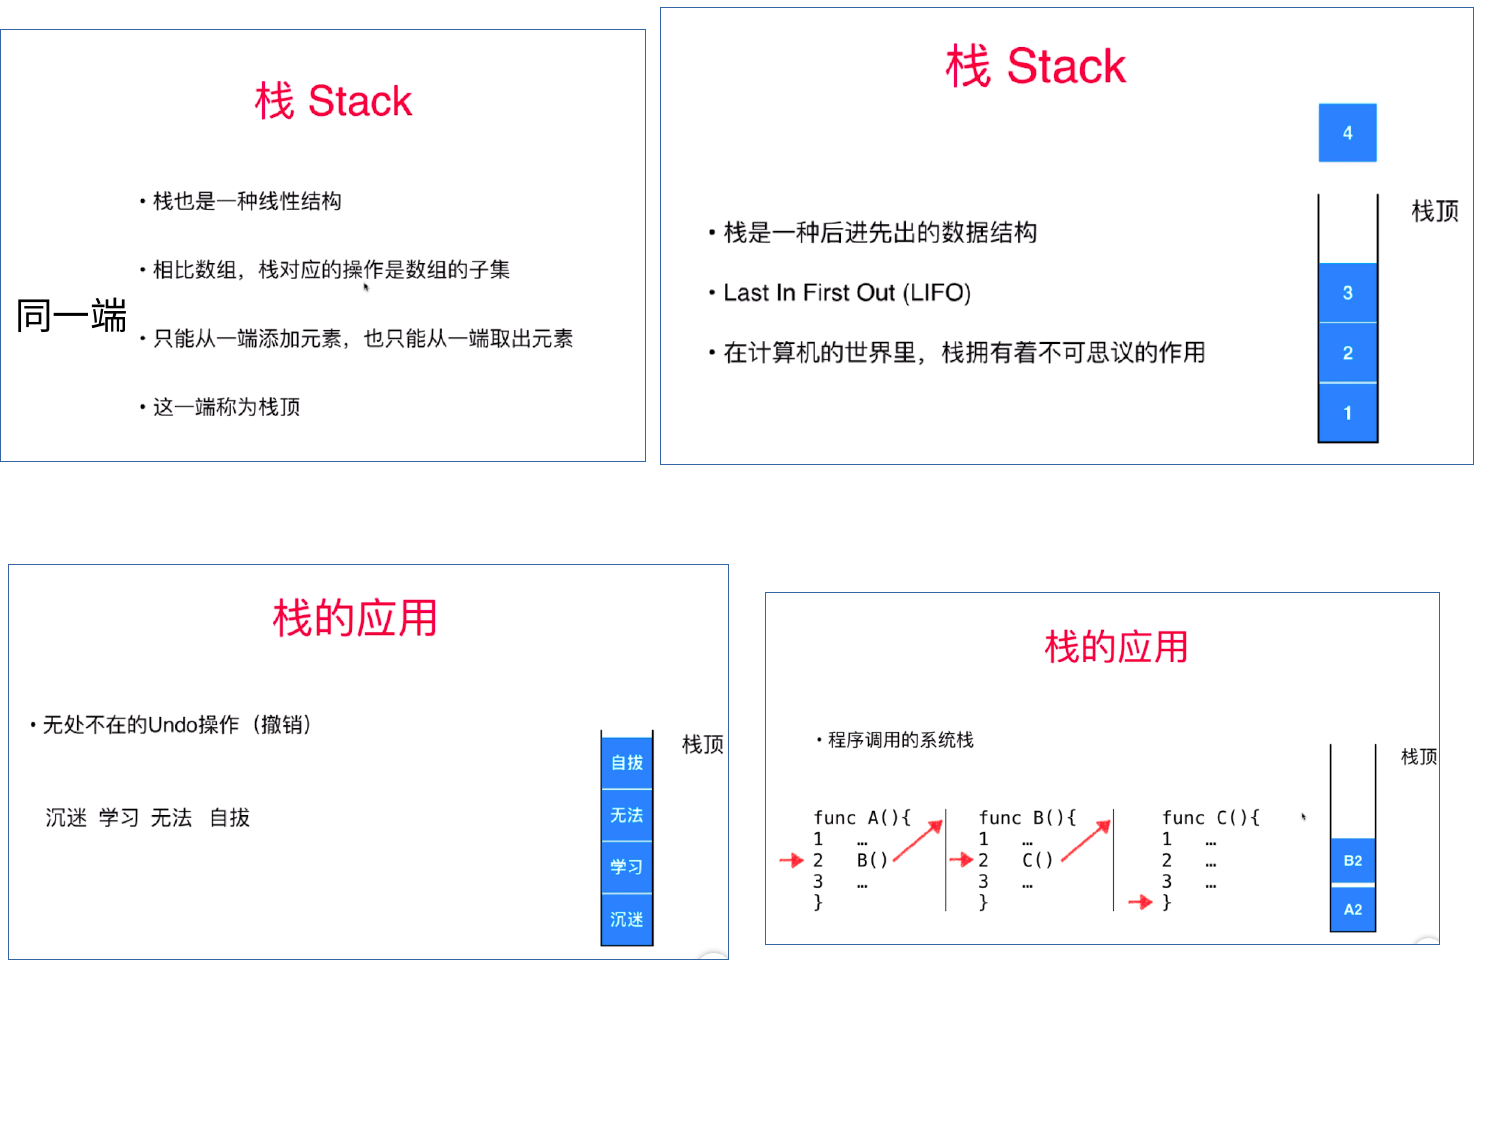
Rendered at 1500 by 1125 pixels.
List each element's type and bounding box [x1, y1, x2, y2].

picture [764, 591, 1441, 946]
picture [7, 564, 729, 960]
picture [659, 7, 1474, 466]
picture [0, 29, 646, 463]
